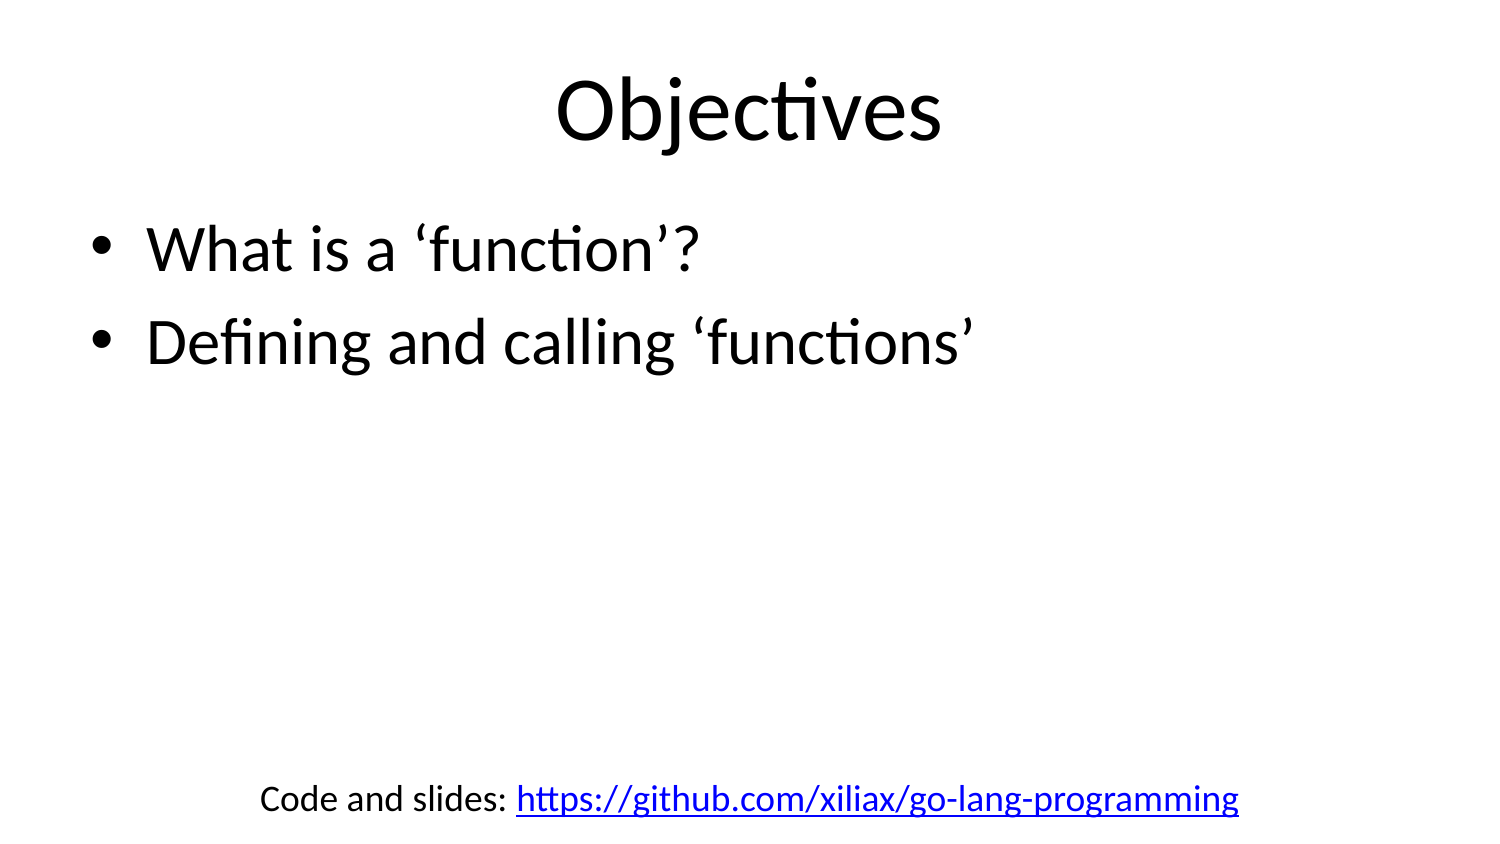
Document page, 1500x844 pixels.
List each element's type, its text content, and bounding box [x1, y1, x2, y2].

list What is a ‘function’? Defining and calling ‘functions’ [75, 196, 1425, 754]
text_box Code and slides: https://github.com/xiliax/go-lang-programming [245, 767, 1255, 827]
title Objectives [75, 33, 1425, 175]
